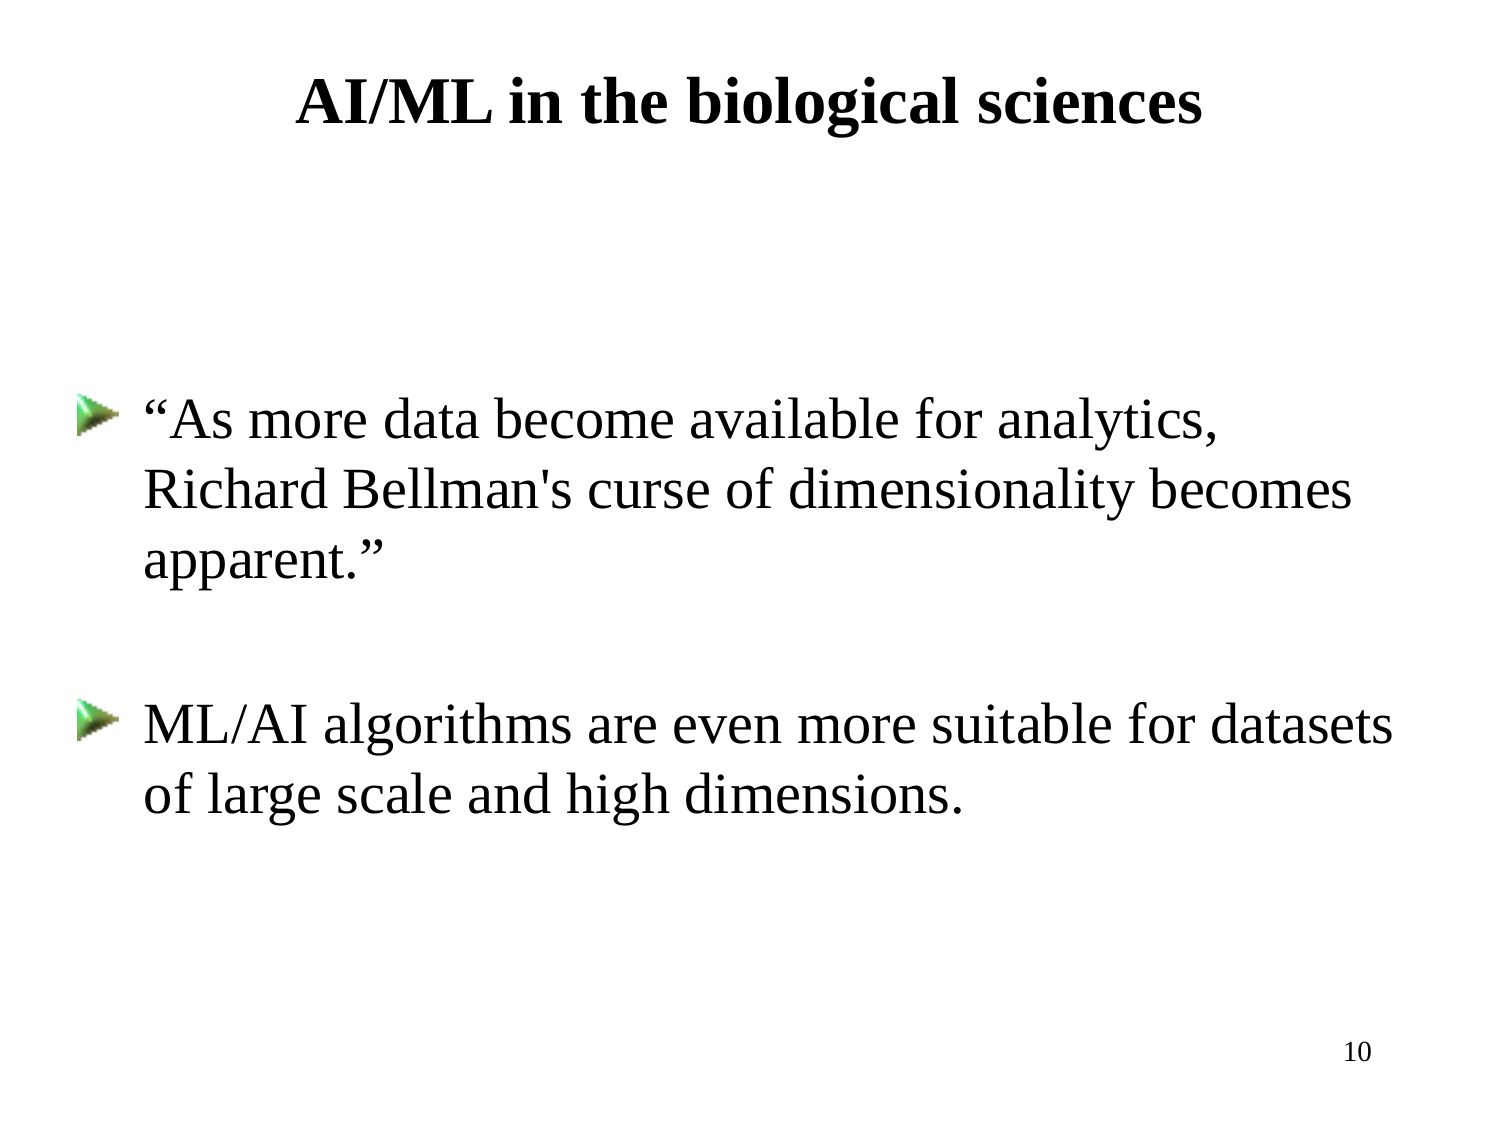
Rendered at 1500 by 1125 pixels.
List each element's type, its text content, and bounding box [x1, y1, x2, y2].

picture [77, 699, 119, 741]
text_box “As more data become available for analytics, Richard Bellman's curse of dimensionality becomes apparent.” ML/AI algorithms are even more suitable for datasets of large scale and high dimensions. [62, 372, 1425, 833]
text_box AI/ML in the biological sciences [280, 49, 1220, 145]
slide_number 10 [1074, 1024, 1388, 1101]
picture [77, 394, 119, 436]
